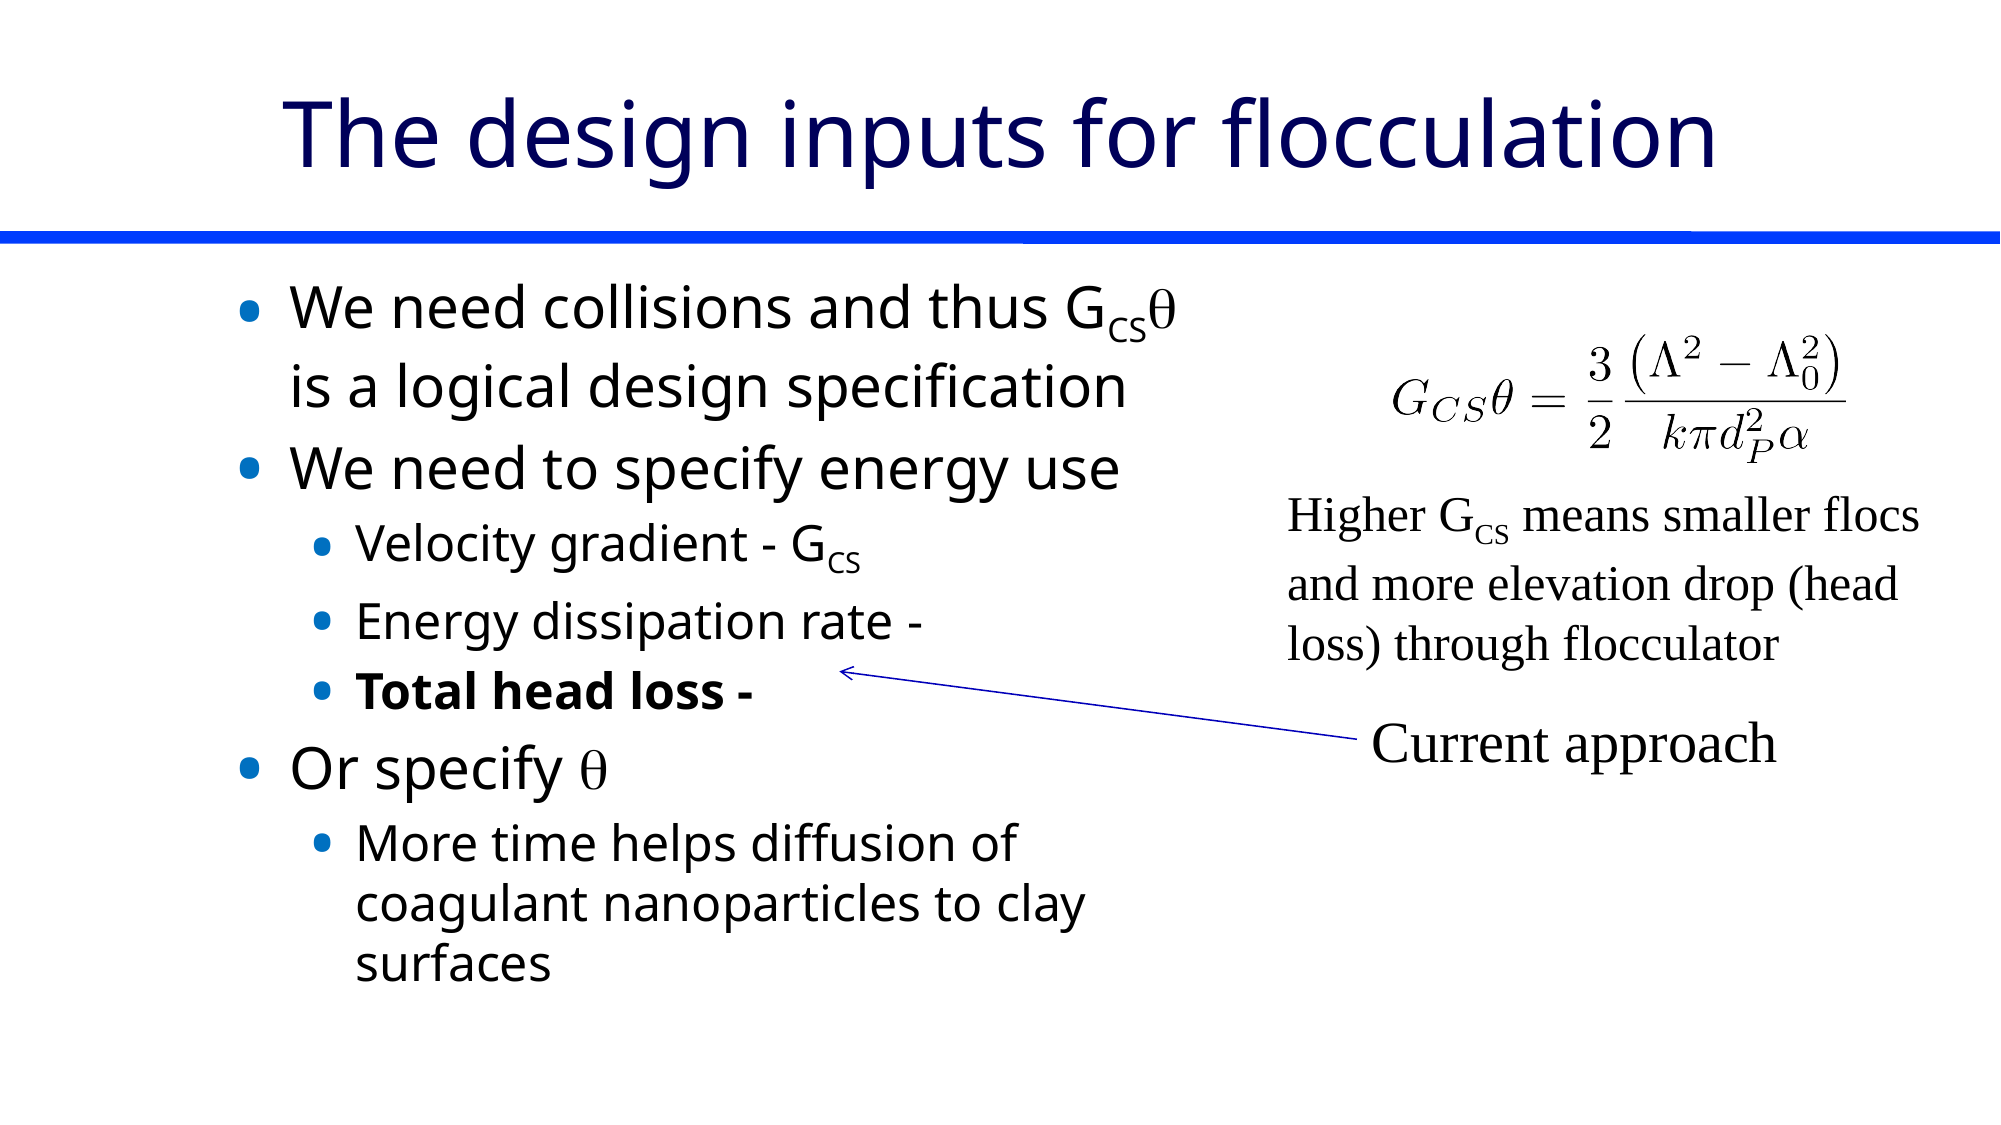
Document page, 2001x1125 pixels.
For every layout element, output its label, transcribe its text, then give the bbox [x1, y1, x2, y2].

text_box Higher GCS means smaller flocs and more elevation drop (head loss) through flocculator [1272, 474, 1967, 678]
title The design inputs for flocculation [75, 37, 1930, 225]
picture [1393, 334, 1846, 464]
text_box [839, 671, 1356, 740]
text_box Current approach [1356, 696, 1794, 782]
